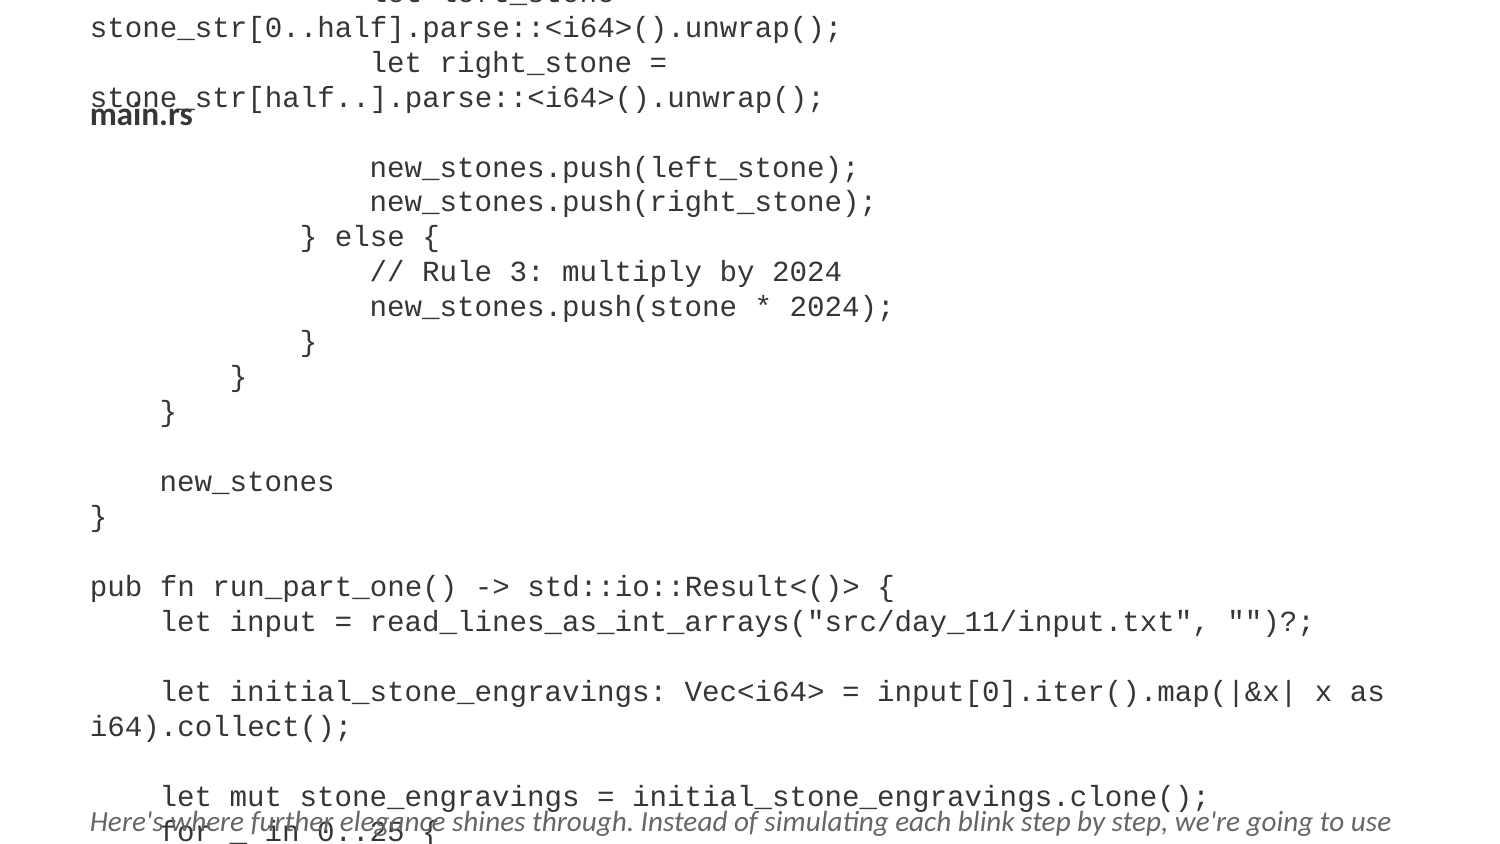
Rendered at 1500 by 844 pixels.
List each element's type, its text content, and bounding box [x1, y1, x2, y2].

text_box main.rs [74, 74, 1425, 150]
text_box use std::collections::HashMap; use std::fs::File; use std::io::{self, BufRead, BufReader}; use std::path::Path; type MemoKey = (i64, usize); // (stone_value, blinks_remaining) type MemoMap = HashMap<MemoKey, usize>; fn read_lines_as_int_arrays<P>(filename: P, sep: &str) -> io::Result<Vec<Vec<i32>>> where P: AsRef<Path>, { let file = File::open(filename)?; let reader = BufReader::new(file); let lines: Vec<Result<String, io::Error>> = reader.lines().collect(); let mut int_arrays: Vec<Vec<i32>> = Vec::new(); // split each line by the passed in sep and parse each element as an integer for line in lines { let line: String = line?; let int_array: Vec<i32> = line.split(sep).map(|x| x.parse::<i32>().unwrap()).collect(); int_arrays.push(int_array); } Ok(int_arrays) } fn main() { run_part_one(); } // First, let's implement a naive solution for Part 1 fn execute_blink(stone_engravings: Vec<i64>) -> Vec<i64> { let mut new_stones = Vec::new(); for stone in stone_engravings { if stone == 0 { // Rule 1: stone = 0 -> replaced by stone marked 1 new_stones.push(1); } else { let stone_str = stone.to_string(); let stone_len = stone_str.len(); if stone_len % 2 == 0 { // Rule 2: split into two stones let half = stone_len / 2; let left_stone = stone_str[0..half].parse::<i64>().unwrap(); let right_stone = stone_str[half..].parse::<i64>().unwrap(); new_stones.push(left_stone); new_stones.push(right_stone); } else { // Rule 3: multiply by 2024 new_stones.push(stone * 2024); } } } new_stones } pub fn run_part_one() -> std::io::Result<()> { let input = read_lines_as_int_arrays("src/day_11/input.txt", "")?; let initial_stone_engravings: Vec<i64> = input[0].iter().map(|&x| x as i64).collect(); let mut stone_engravings = initial_stone_engravings.clone(); for _ in 0..25 { stone_engravings = execute_blink(stone_engravings); } // println!("Count of stones after 25 blinks: {}", stone_engravings.len()); run_part_two(); Ok(()) } fn count_stones_recursive(stone: i64, blinks: usize, memo: &mut MemoMap) -> usize { if blinks == 0 { return 1; } let key = (stone, blinks); if let Some(&count) = memo.get(&key) { return count; } let result = if stone == 0 { count_stones_recursive(1, blinks - 1, memo) } else { let digit_count = stone.to_string().len(); if digit_count % 2 == 0 { let stone_str = stone.to_string(); let half = digit_count / 2; let left = stone_str[..half].parse::<i64>().unwrap(); let right = stone_str[half..].parse::<i64>().unwrap(); count_stones_recursive(left, blinks - 1, memo) + count_stones_recursive(right, blinks - 1, memo) } else { count_stones_recursive(stone * 2024, blinks - 1, memo) } }; memo.insert(key, result); result } pub fn run_part_two() -> std::io::Result<()> { let input = read_lines_as_int_arrays("src/day_11/input.txt", "")?; let initial_stones: Vec<i64> = input[0].iter().map(|&x| x as i64).collect(); let blinks = 75; let mut memo = HashMap::new(); let total: usize = initial_stones.iter() .map(|&stone| { count_stones_recursive(stone, blinks, &mut memo) }) .sum(); println!("Total stones after {} blinks: {}", blinks, total); Ok(()) } [74, 179, 1425, 780]
text_box Here's where further elegance shines through. Instead of simulating each blink step by step, we're going to use our memoized recursive function to calculate the total stones efficiently. We can give our map function the desired number of blinks directly. [74, 794, 1425, 844]
